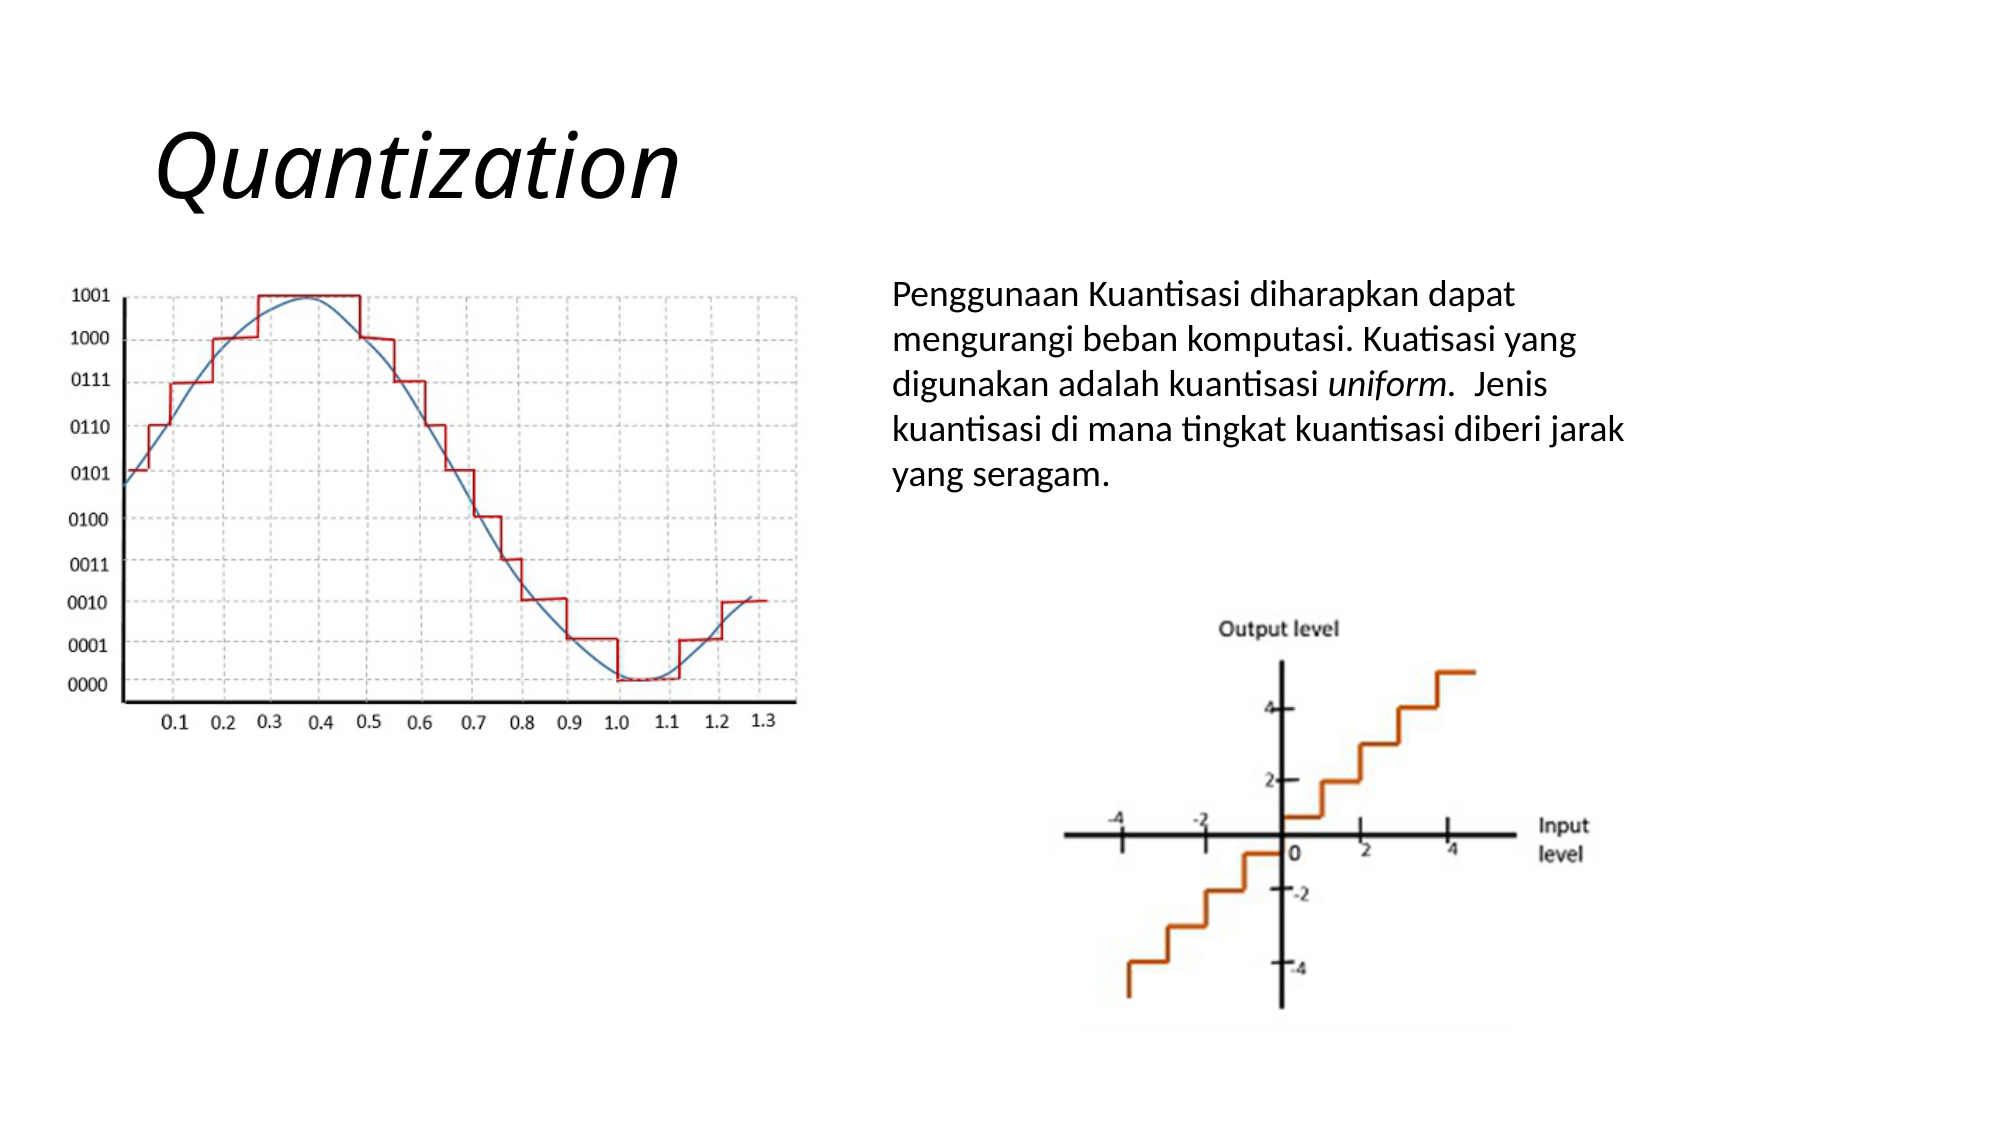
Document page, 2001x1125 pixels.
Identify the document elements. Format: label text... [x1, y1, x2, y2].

picture [20, 237, 864, 769]
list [1000, 546, 1610, 1032]
title Quantization [137, 59, 1863, 278]
text_box Penggunaan Kuantisasi diharapkan dapat mengurangi beban komputasi. Kuatisasi yang digunakan adalah kuantisasi uniform. Jenis kuantisasi di mana tingkat kuantisasi diberi jarak yang seragam. [877, 261, 1649, 502]
